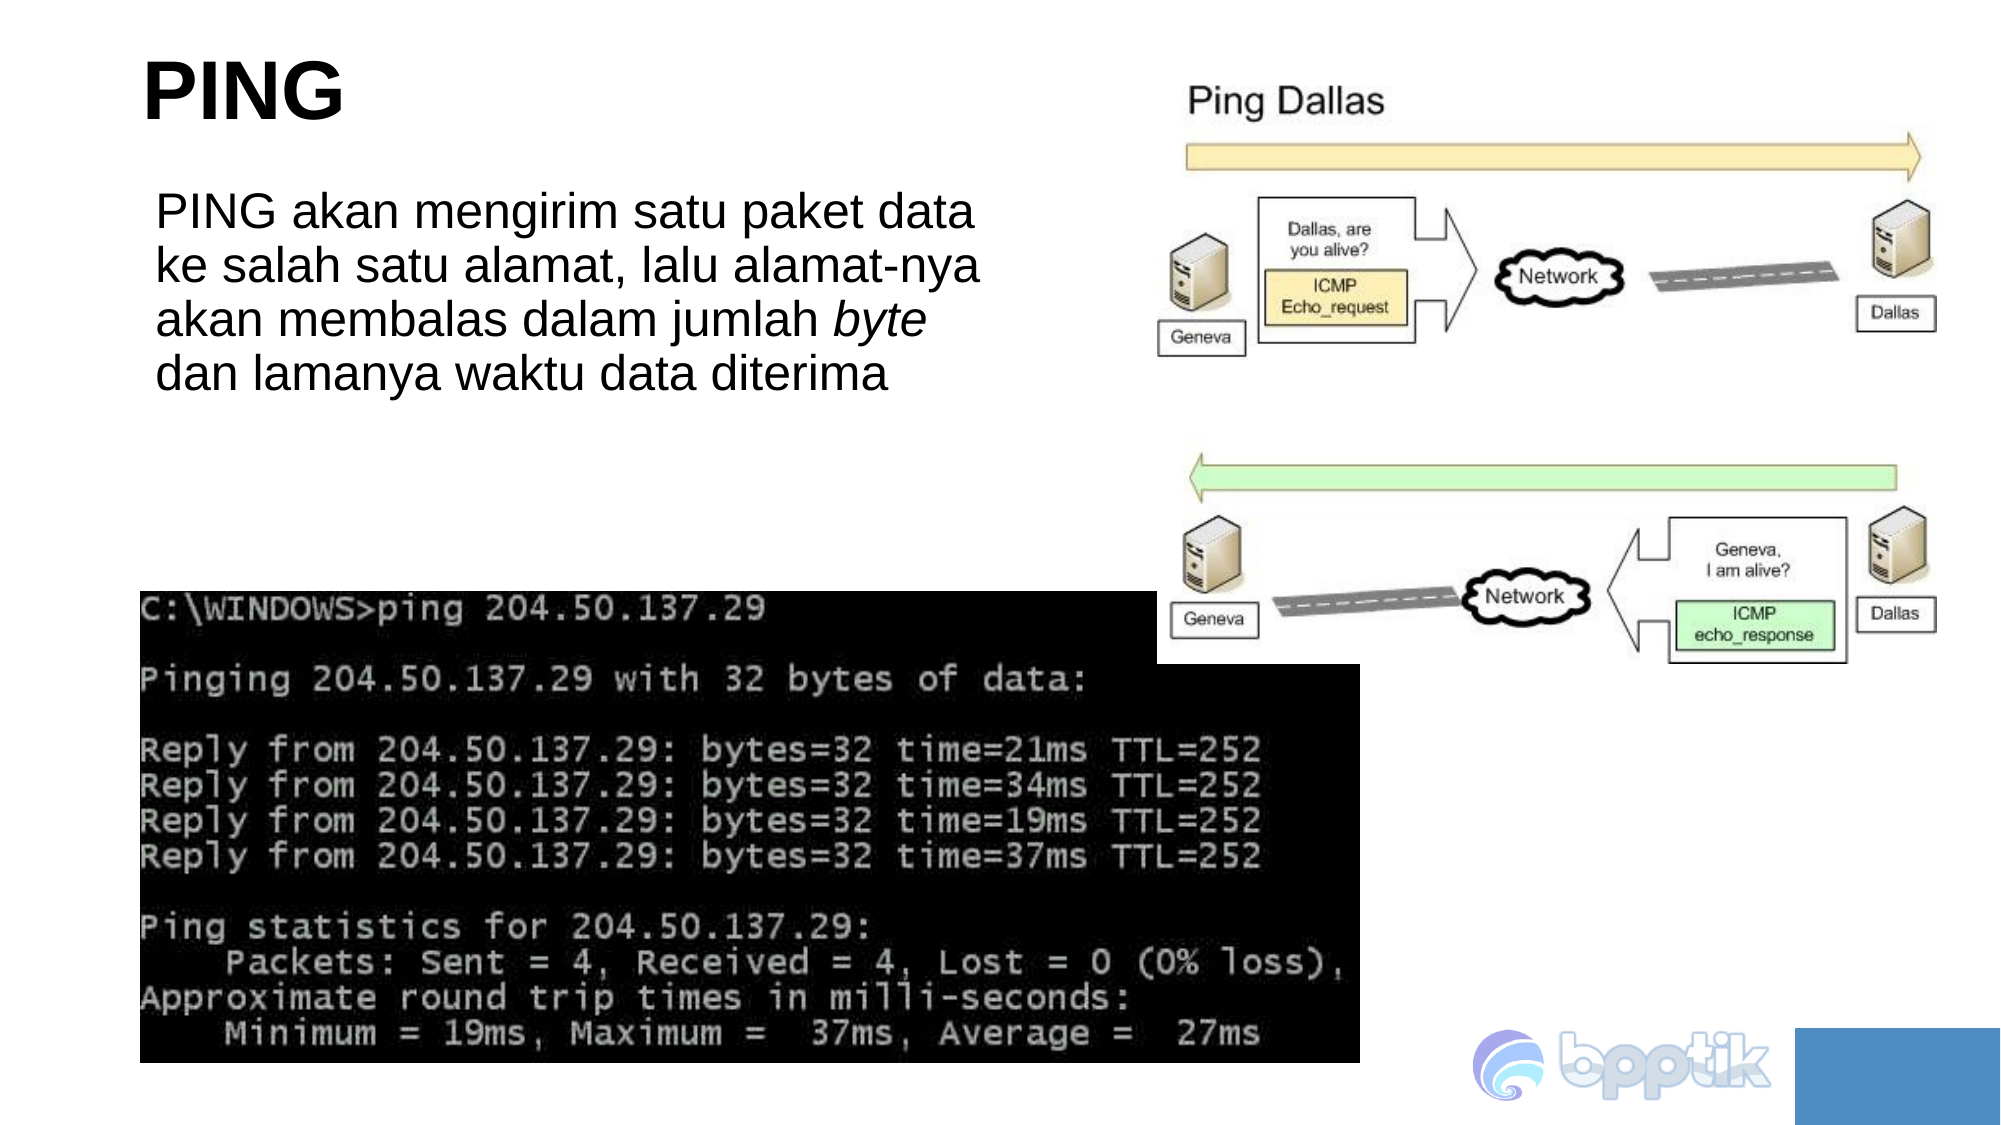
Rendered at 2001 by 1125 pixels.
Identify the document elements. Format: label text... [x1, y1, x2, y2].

picture [1472, 1029, 1772, 1101]
text_box PING [127, 29, 1403, 144]
text_box PING akan mengirim satu paket data ke salah satu alamat, lalu alamat-nya akan membalas dalam jumlah byte dan lamanya waktu data diterima [140, 144, 997, 500]
picture [140, 73, 1937, 1063]
